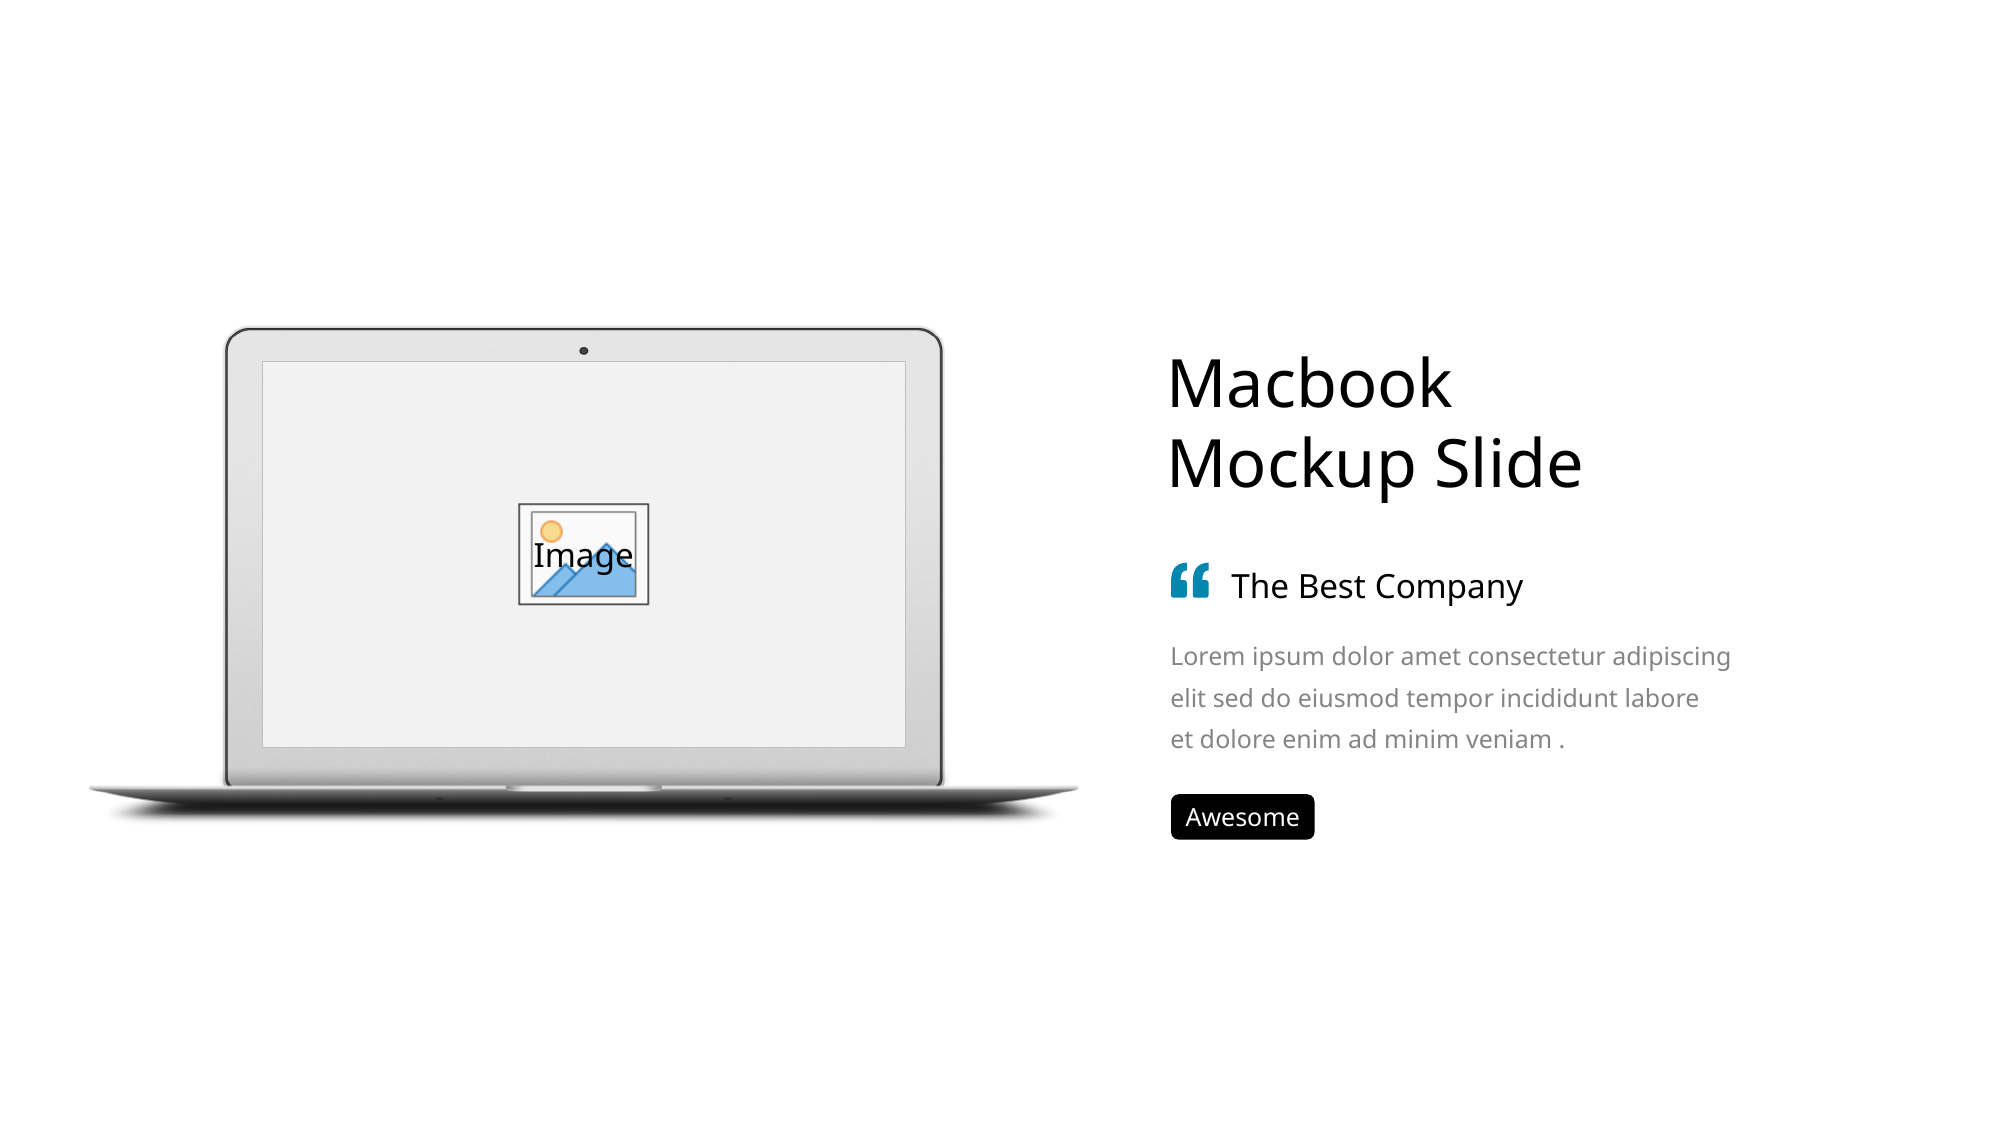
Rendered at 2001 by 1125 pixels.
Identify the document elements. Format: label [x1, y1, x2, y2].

text_box [1151, 333, 1826, 840]
picture [77, 314, 1091, 837]
